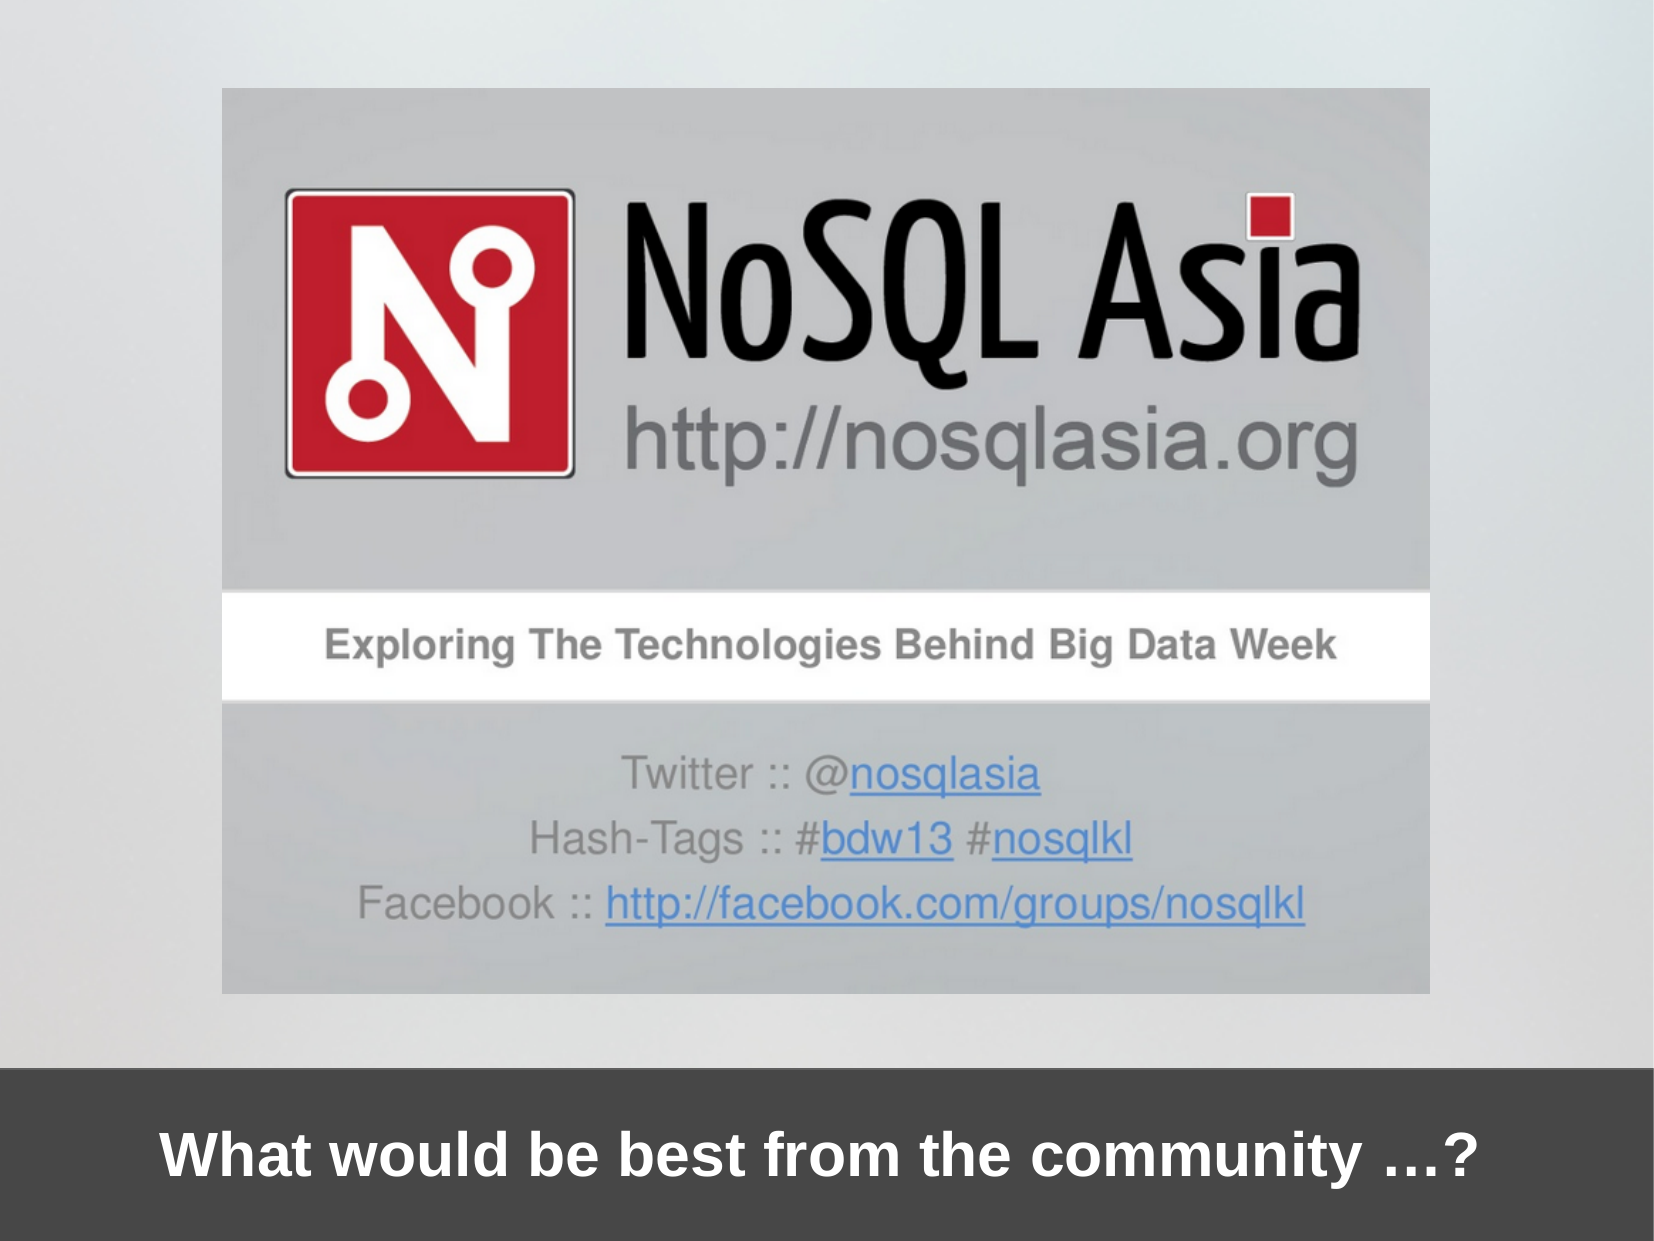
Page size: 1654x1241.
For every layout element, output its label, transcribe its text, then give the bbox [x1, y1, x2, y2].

text_box What would be best from the community …? [23, 1113, 1619, 1198]
text_box [0, 1068, 1654, 1241]
picture [0, 0, 1654, 1068]
